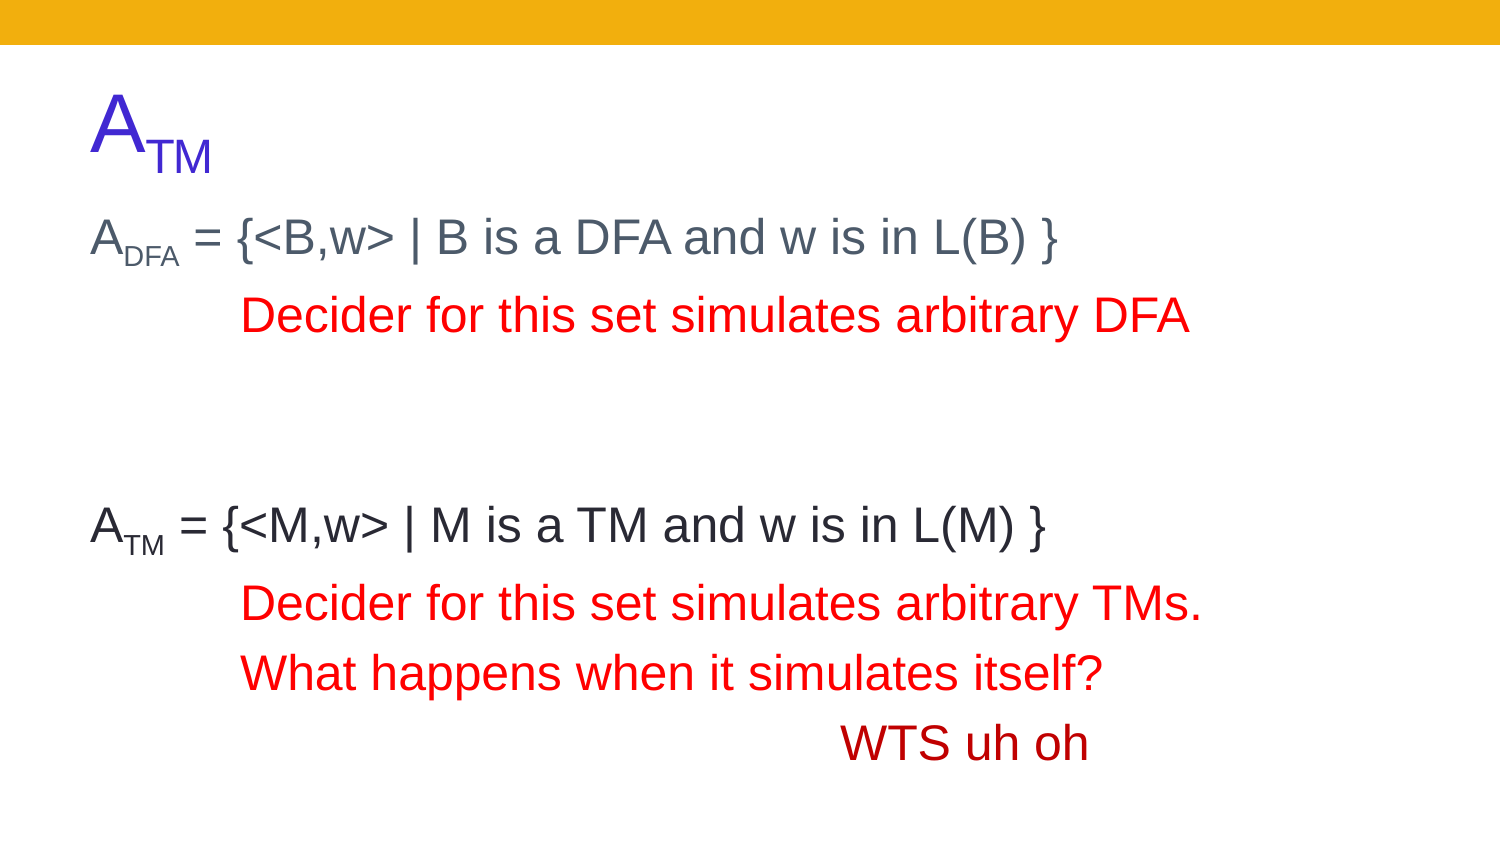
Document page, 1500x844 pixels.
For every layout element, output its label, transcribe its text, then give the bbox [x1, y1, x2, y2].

title ATM [75, 65, 1425, 188]
list ADFA = {<B,w> | B is a DFA and w is in L(B) } Decider for this set simulates arbitrary DFA ATM = {<M,w> | M is a TM and w is in L(M) } Decider for this set simulates arbitrary TMs. What happens when it simulates itself? WTS uh oh [75, 196, 1425, 797]
